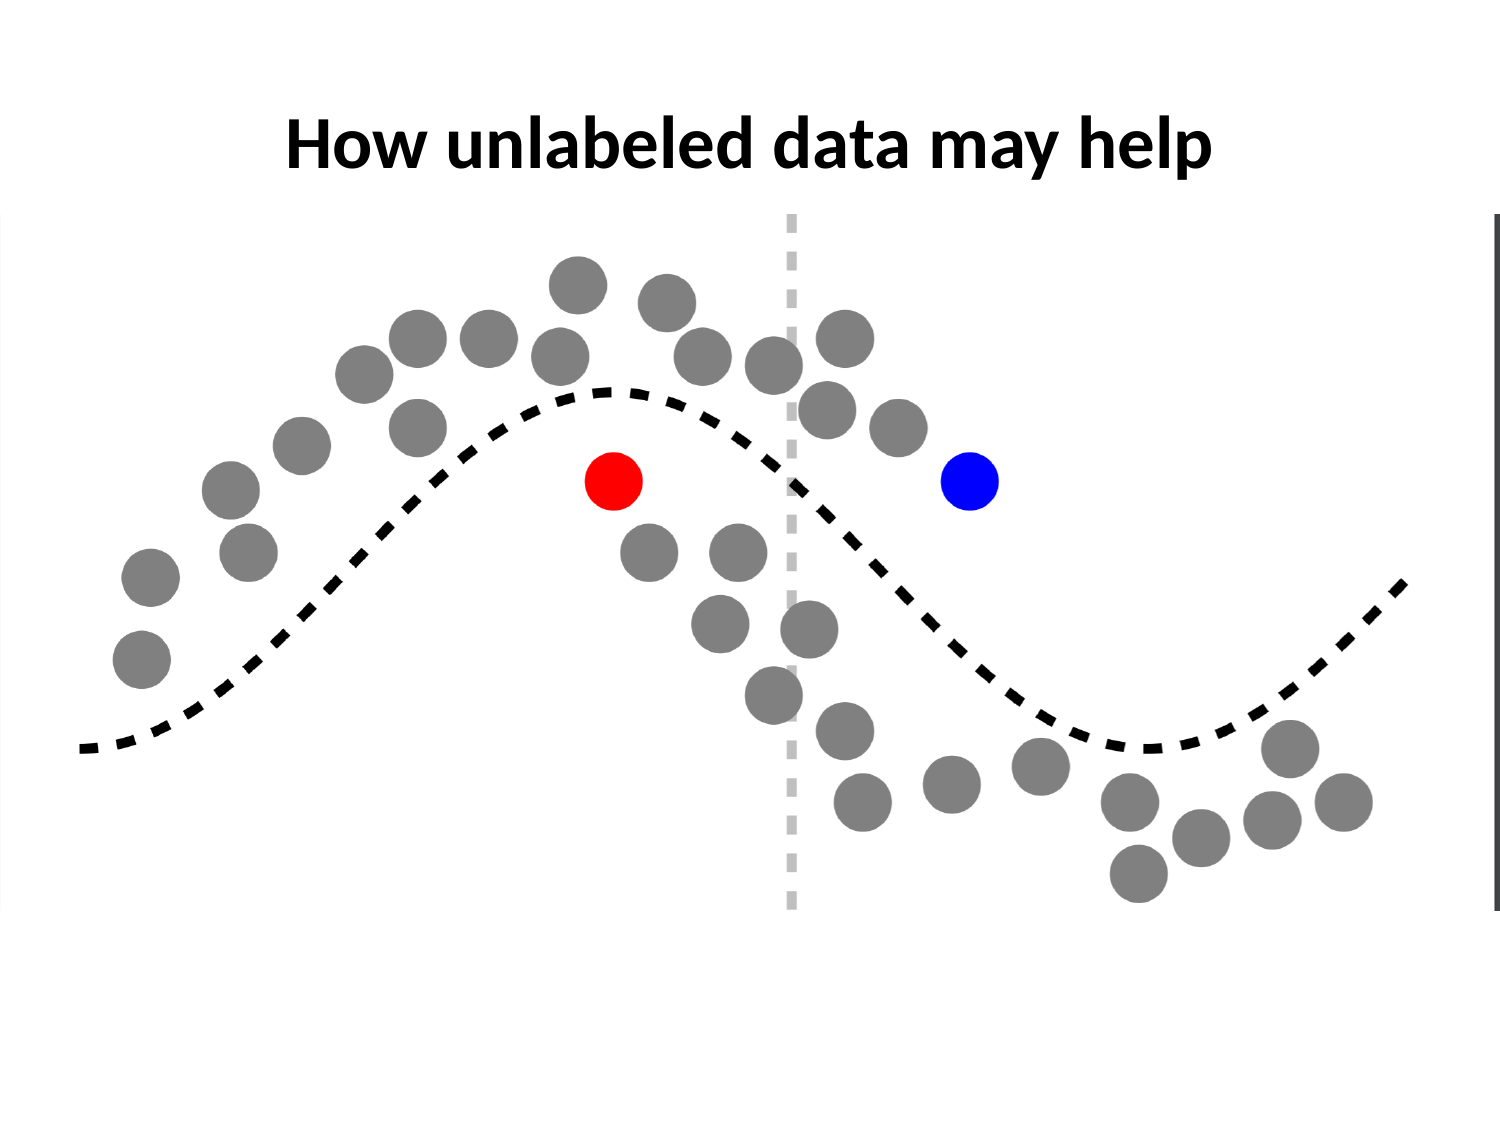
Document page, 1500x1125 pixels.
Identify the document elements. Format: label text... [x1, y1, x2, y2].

picture [0, 214, 1500, 911]
title How unlabeled data may help [75, 45, 1425, 213]
